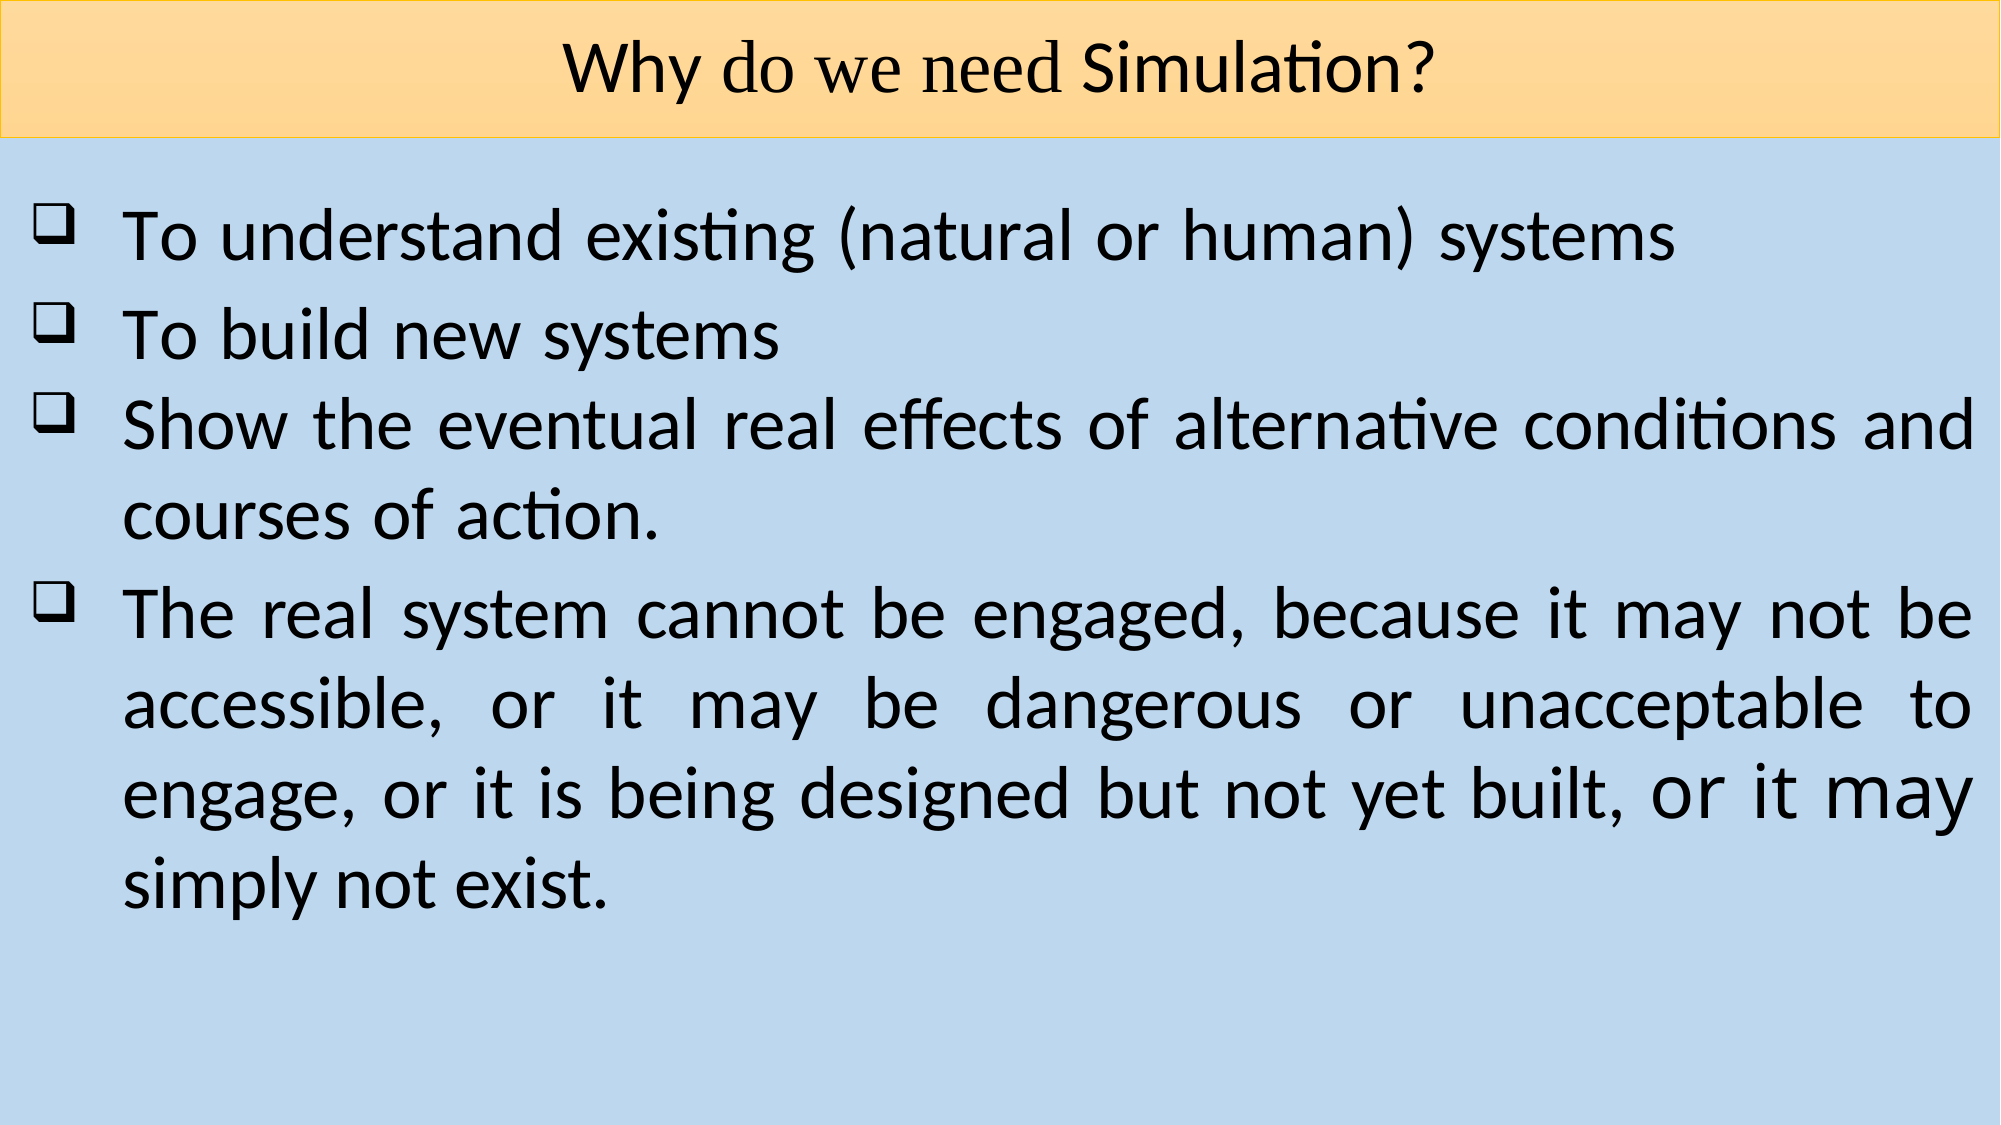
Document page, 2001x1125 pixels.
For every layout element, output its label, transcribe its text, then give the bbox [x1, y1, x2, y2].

text_box To understand existing (natural or human) systems To build new systems Show the eventual real effects of alternative conditions and courses of action. The real system cannot be engaged, because it may not be accessible, or it may be dangerous or unacceptable to engage, or it is being designed but not yet built, or it may simply not exist. [27, 185, 1978, 924]
title Why do we need Simulation? [0, 0, 2000, 138]
